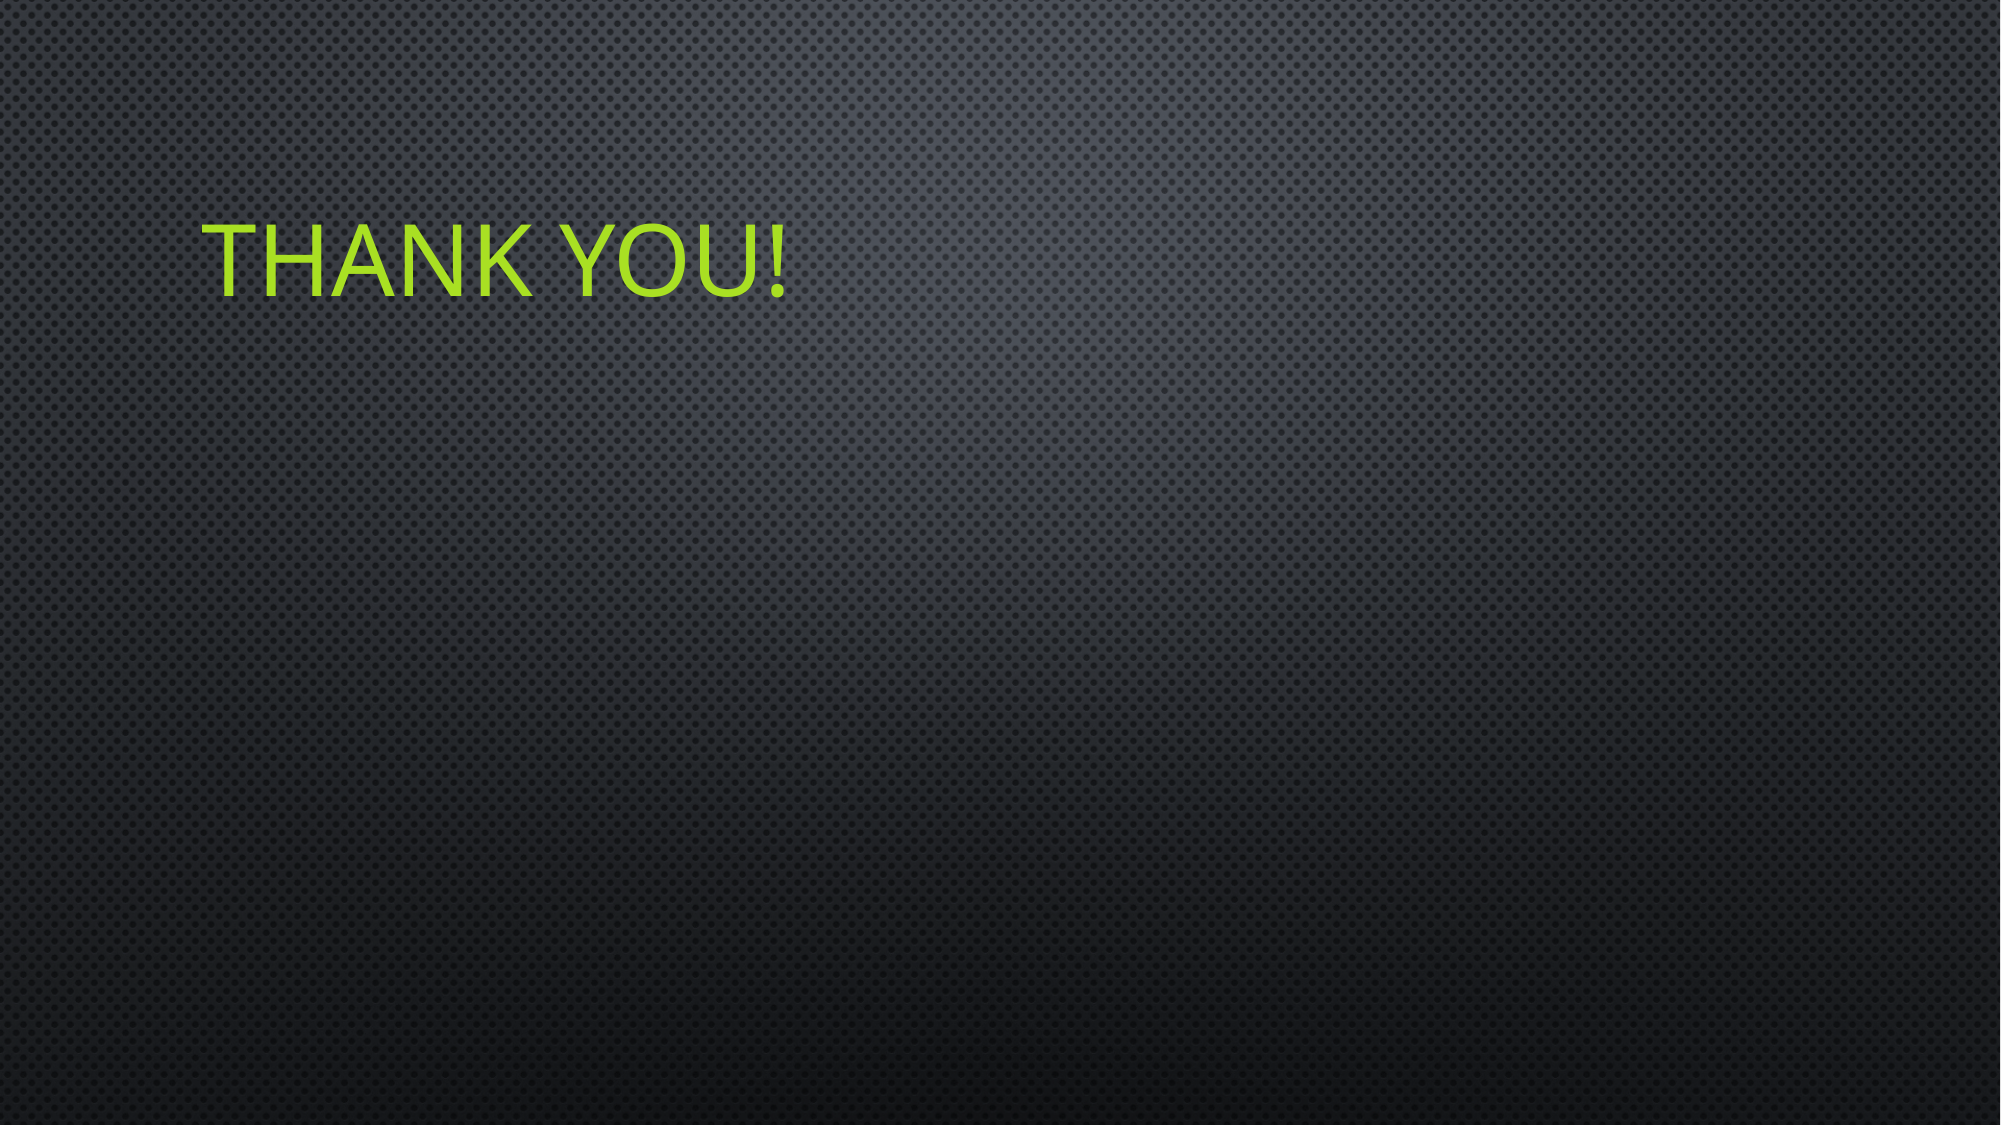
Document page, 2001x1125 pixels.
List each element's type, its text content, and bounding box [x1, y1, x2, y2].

text_box Thank you! [187, 99, 1812, 413]
picture [0, 0, 2001, 1125]
